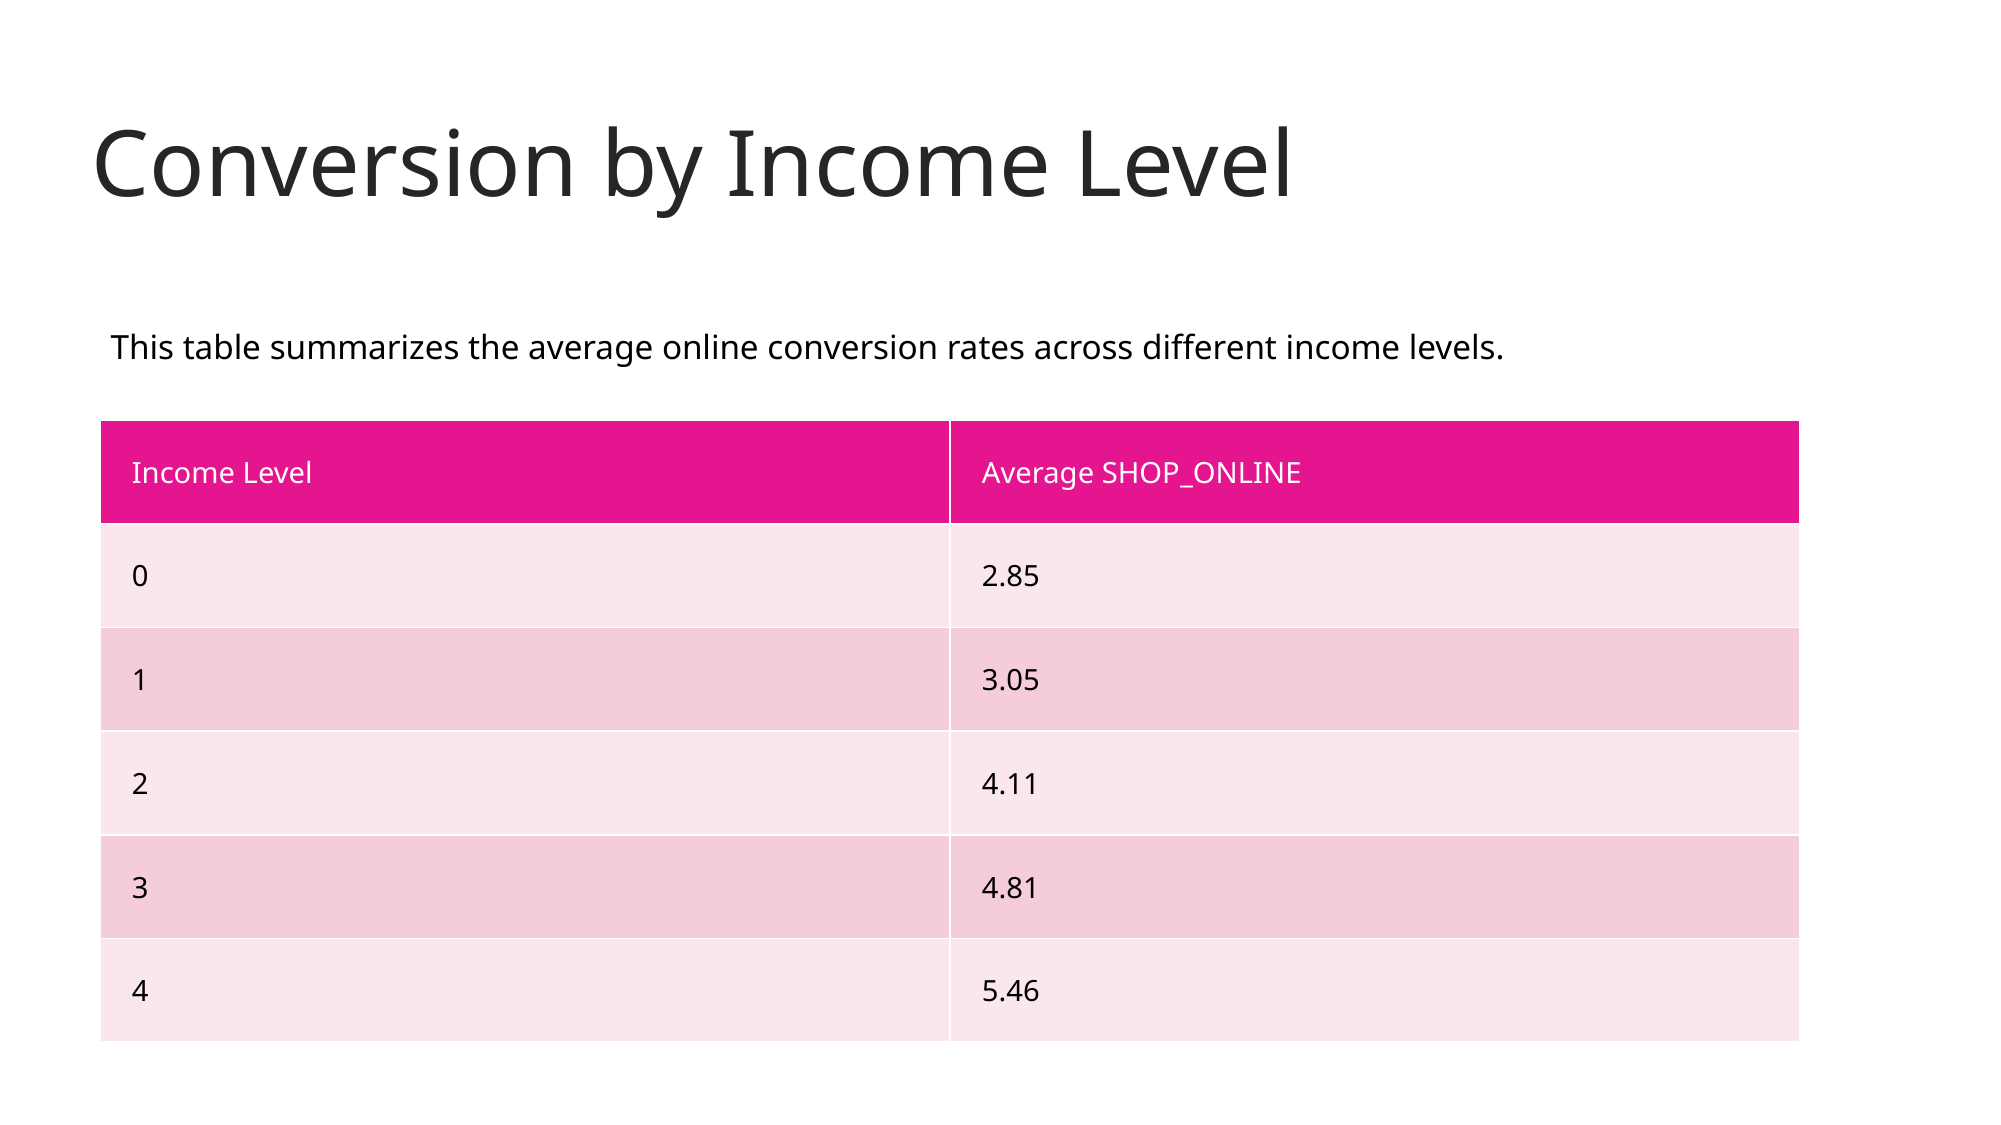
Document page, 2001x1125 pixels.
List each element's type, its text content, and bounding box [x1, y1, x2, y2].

text_box This table summarizes the average online conversion rates across different income levels. [95, 291, 1711, 400]
table_header Average SHOP_ONLINE [951, 421, 1799, 523]
table_header Income Level [101, 421, 949, 523]
table_cell 4.81 [951, 836, 1799, 938]
table_cell 4.11 [951, 732, 1799, 834]
table_cell 2.85 [951, 525, 1799, 627]
text_box Conversion by Income Level [77, 97, 1790, 273]
table_cell 4 [101, 939, 949, 1041]
table_cell 3 [101, 836, 949, 938]
table_cell 0 [101, 525, 949, 627]
table_cell 3.05 [951, 628, 1799, 730]
table_cell 1 [101, 628, 949, 730]
table_cell 5.46 [951, 939, 1799, 1041]
table_cell 2 [101, 732, 949, 834]
